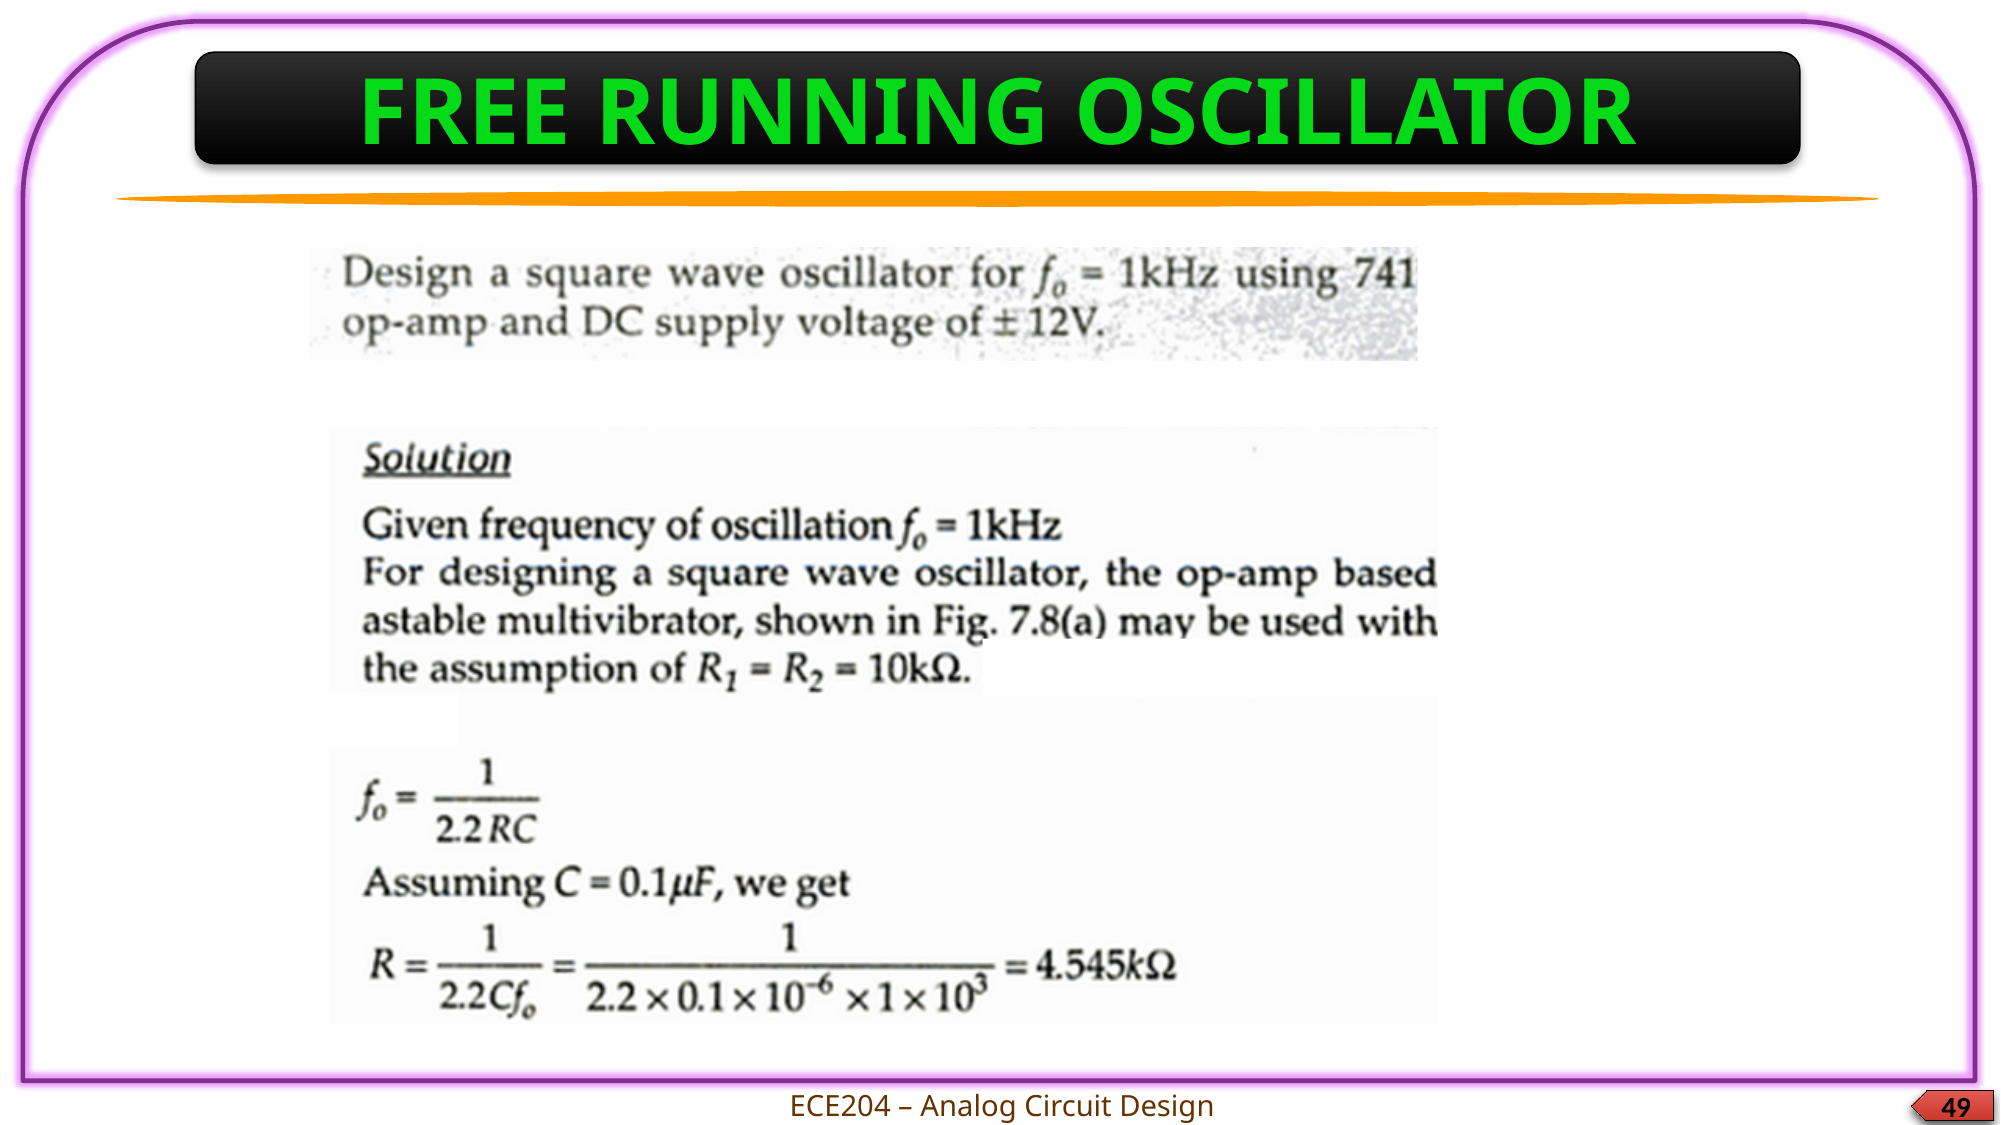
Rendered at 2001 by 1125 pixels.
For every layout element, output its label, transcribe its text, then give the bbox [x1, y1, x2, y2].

picture [309, 247, 1432, 362]
picture [329, 427, 1452, 1052]
picture [0, 0, 2000, 1125]
text_box 49 [1911, 1090, 1994, 1121]
text_box [21, 19, 1977, 1083]
text_box ECE204 – Analog Circuit Design [763, 1079, 1241, 1125]
